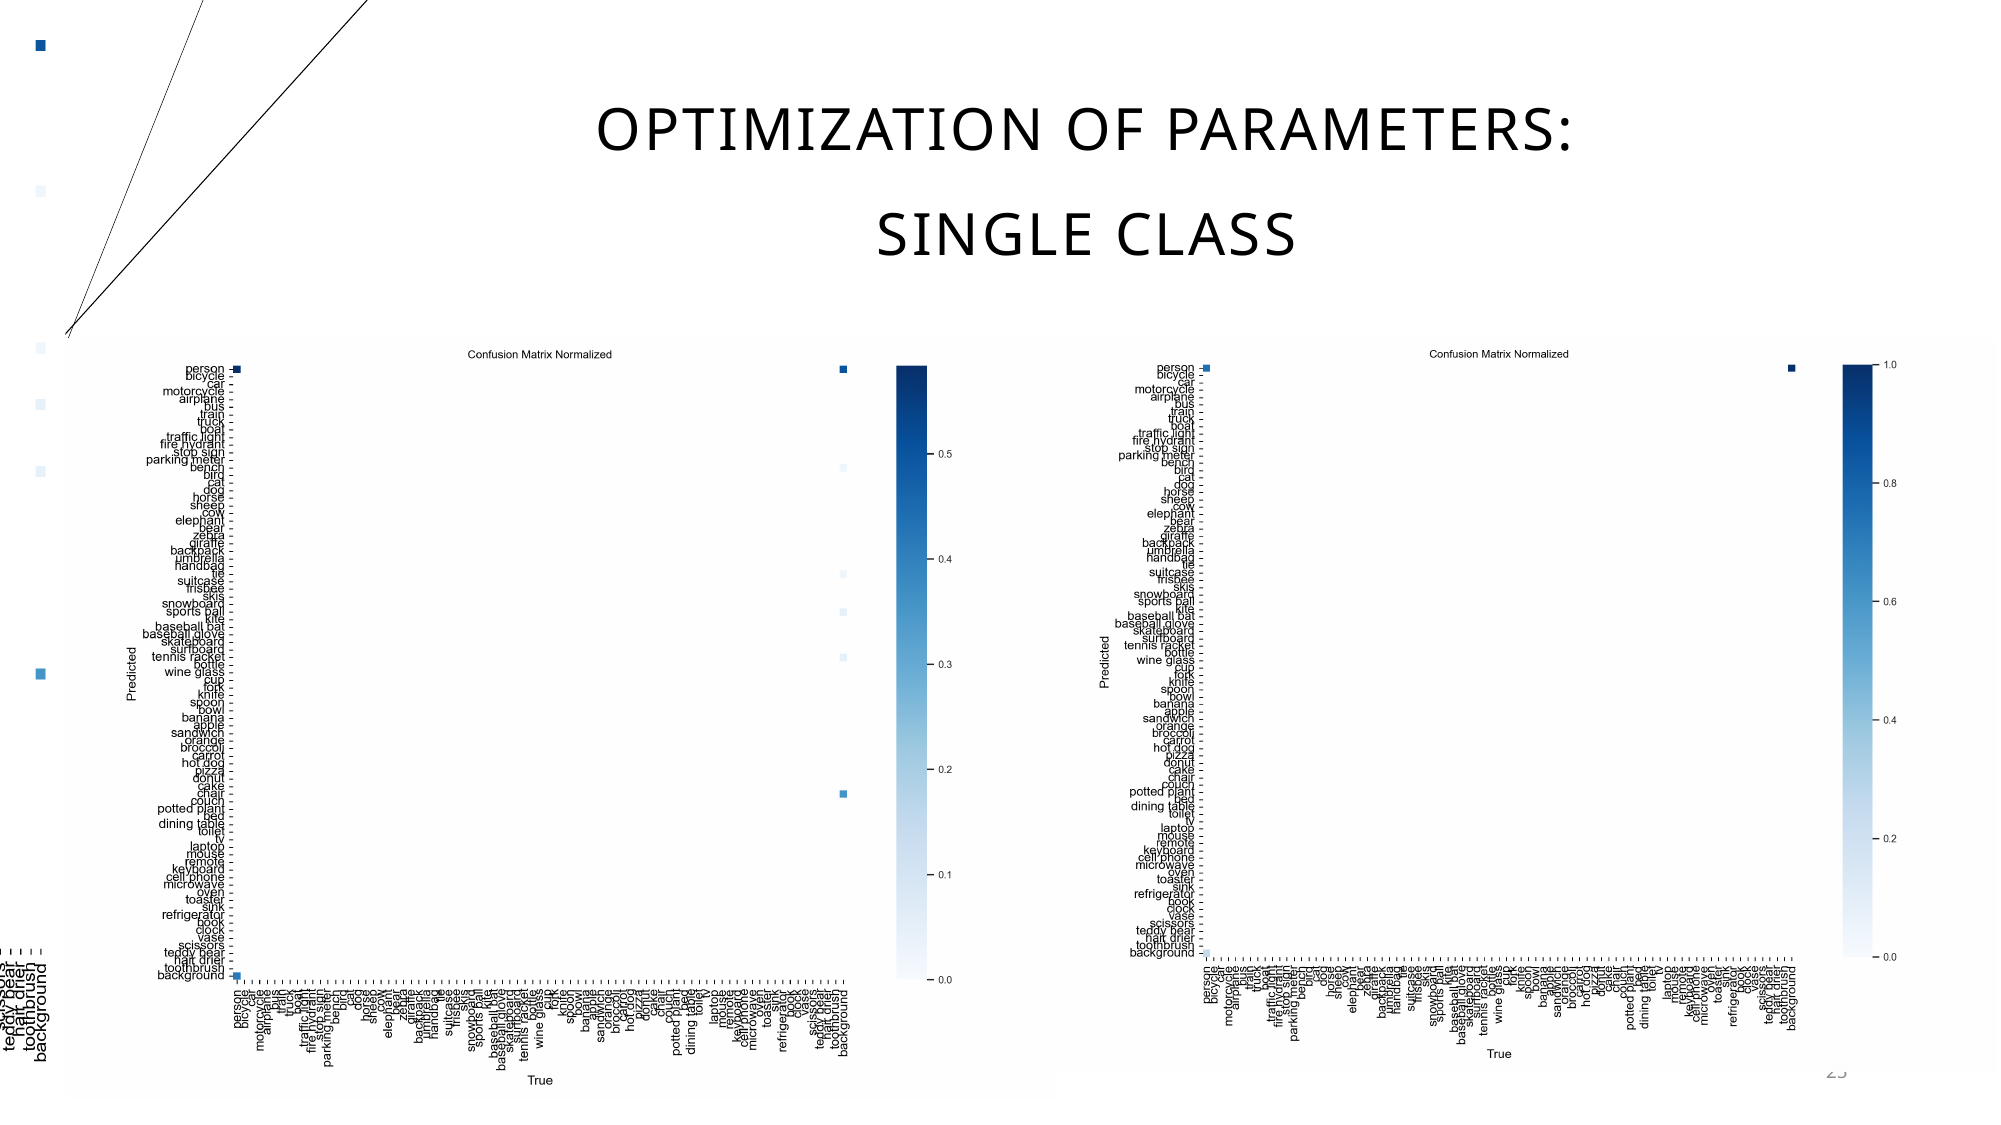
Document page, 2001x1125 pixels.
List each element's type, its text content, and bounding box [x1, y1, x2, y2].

picture [0, 0, 1997, 1125]
slide_number 25 [1412, 1072, 1863, 1103]
title Optimization of parameters: single class [278, 53, 1896, 271]
